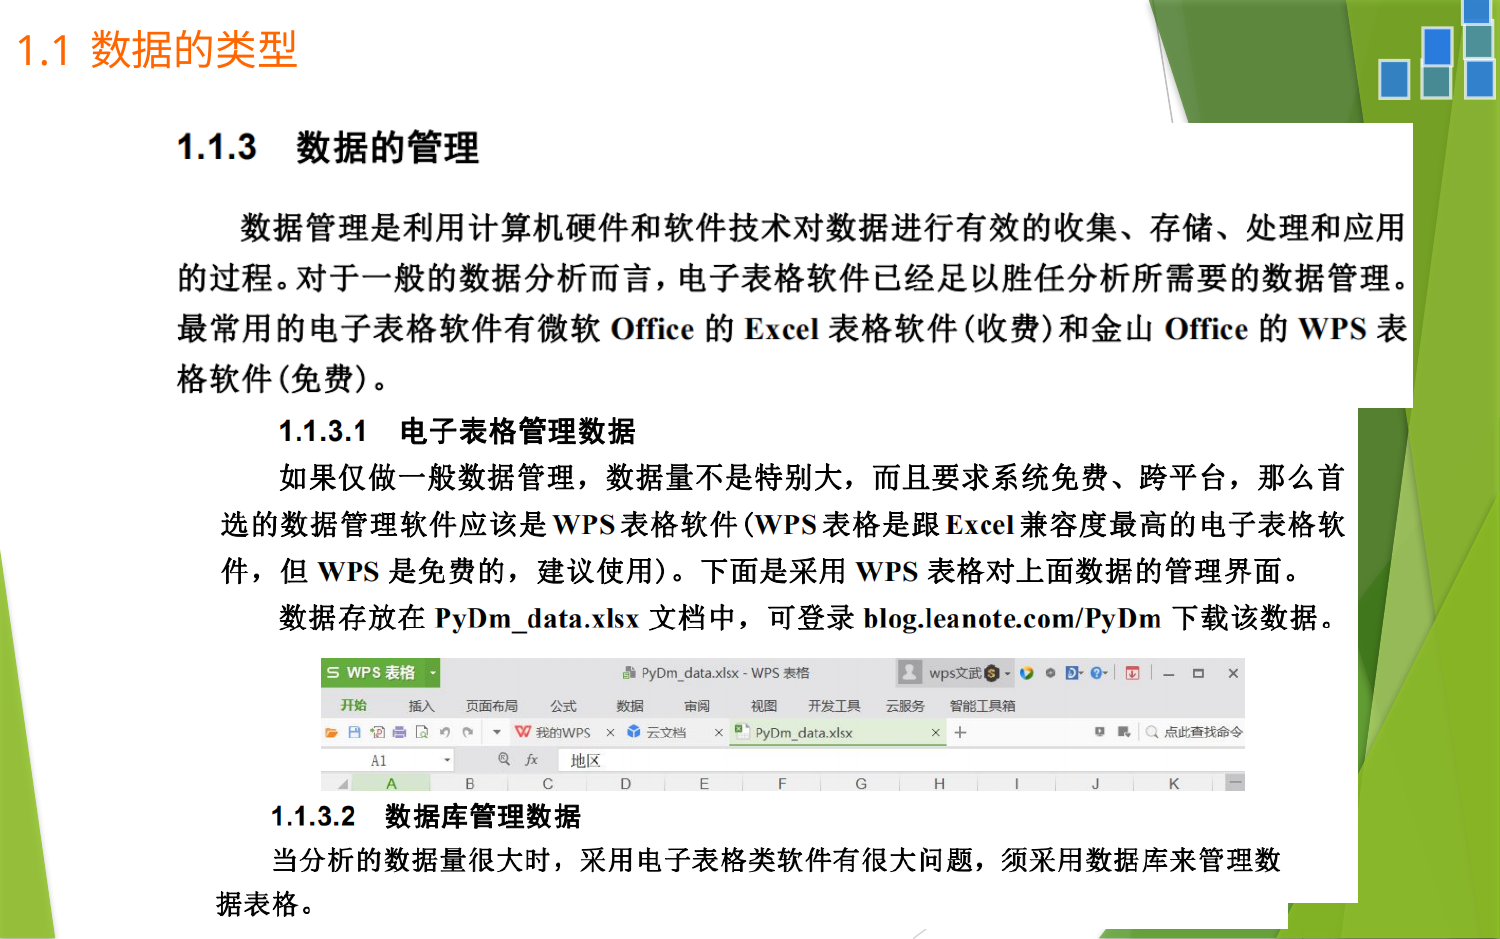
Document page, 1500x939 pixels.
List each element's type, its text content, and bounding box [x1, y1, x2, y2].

picture [159, 122, 1413, 930]
title 1.1 数据的类型 [0, 16, 618, 82]
